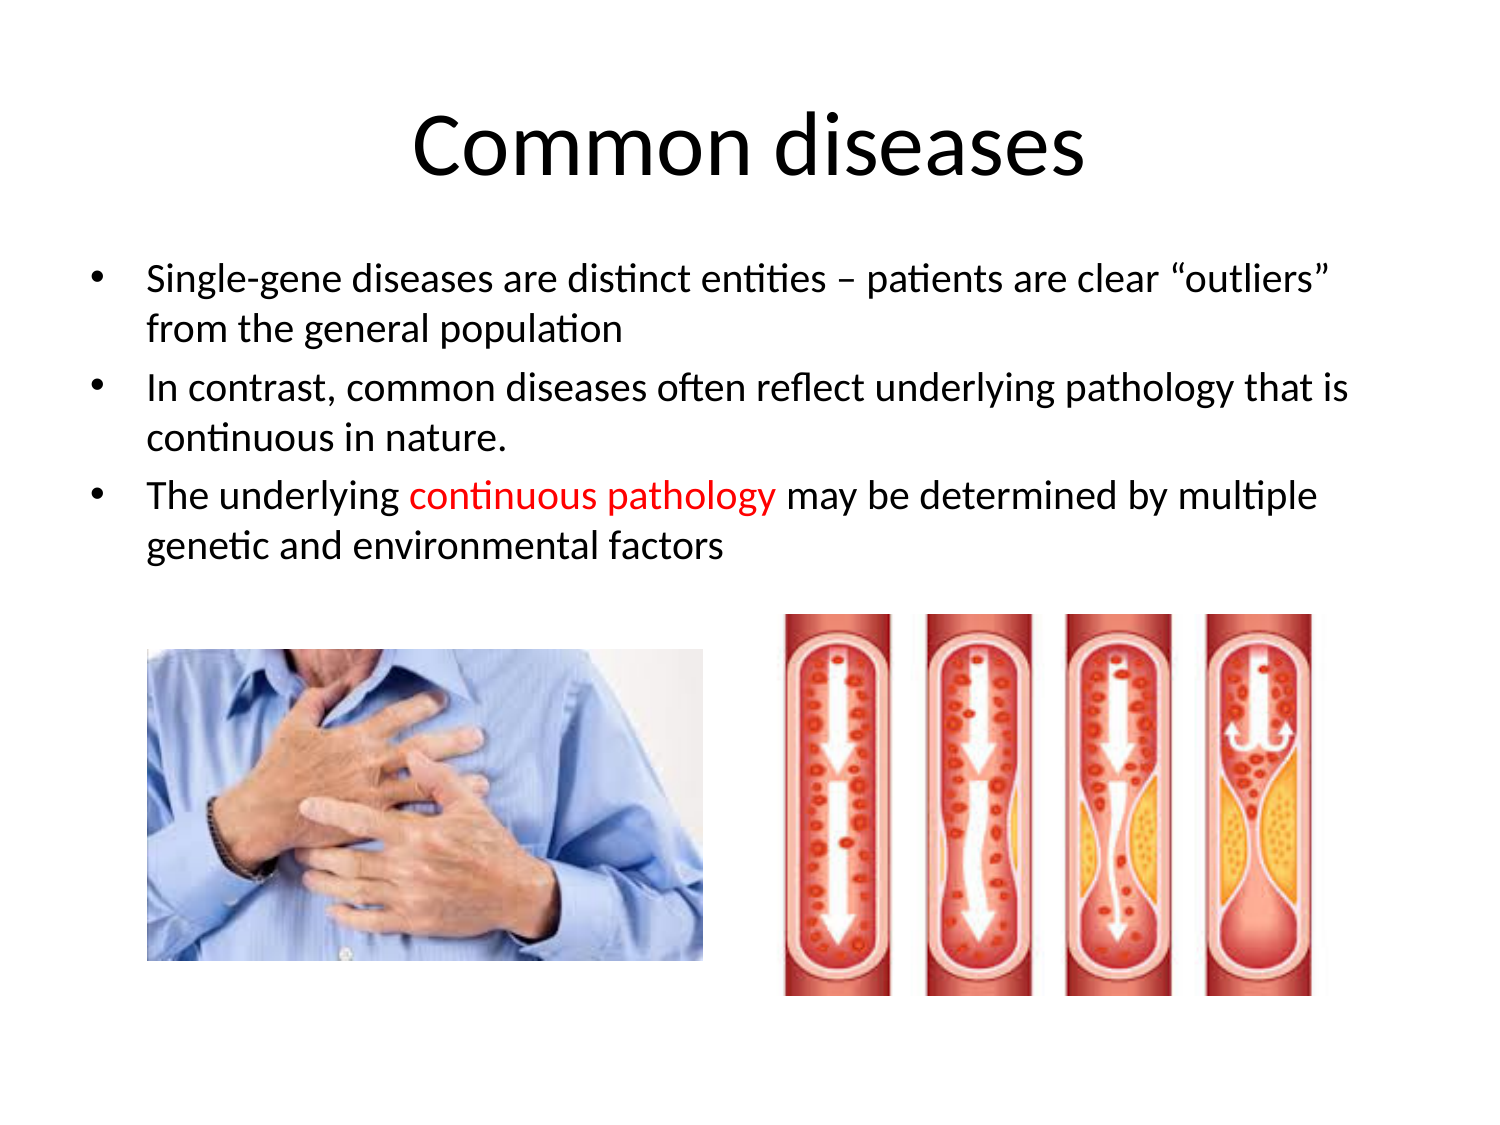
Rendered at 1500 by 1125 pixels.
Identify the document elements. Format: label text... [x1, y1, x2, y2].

picture [761, 614, 1335, 996]
list Single-gene diseases are distinct entities – patients are clear “outliers” from the general population In contrast, common diseases often reflect underlying pathology that is continuous in nature. The underlying continuous pathology may be determined by multiple genetic and environmental factors [74, 243, 1426, 591]
title Common diseases [74, 44, 1426, 233]
picture [147, 649, 703, 962]
